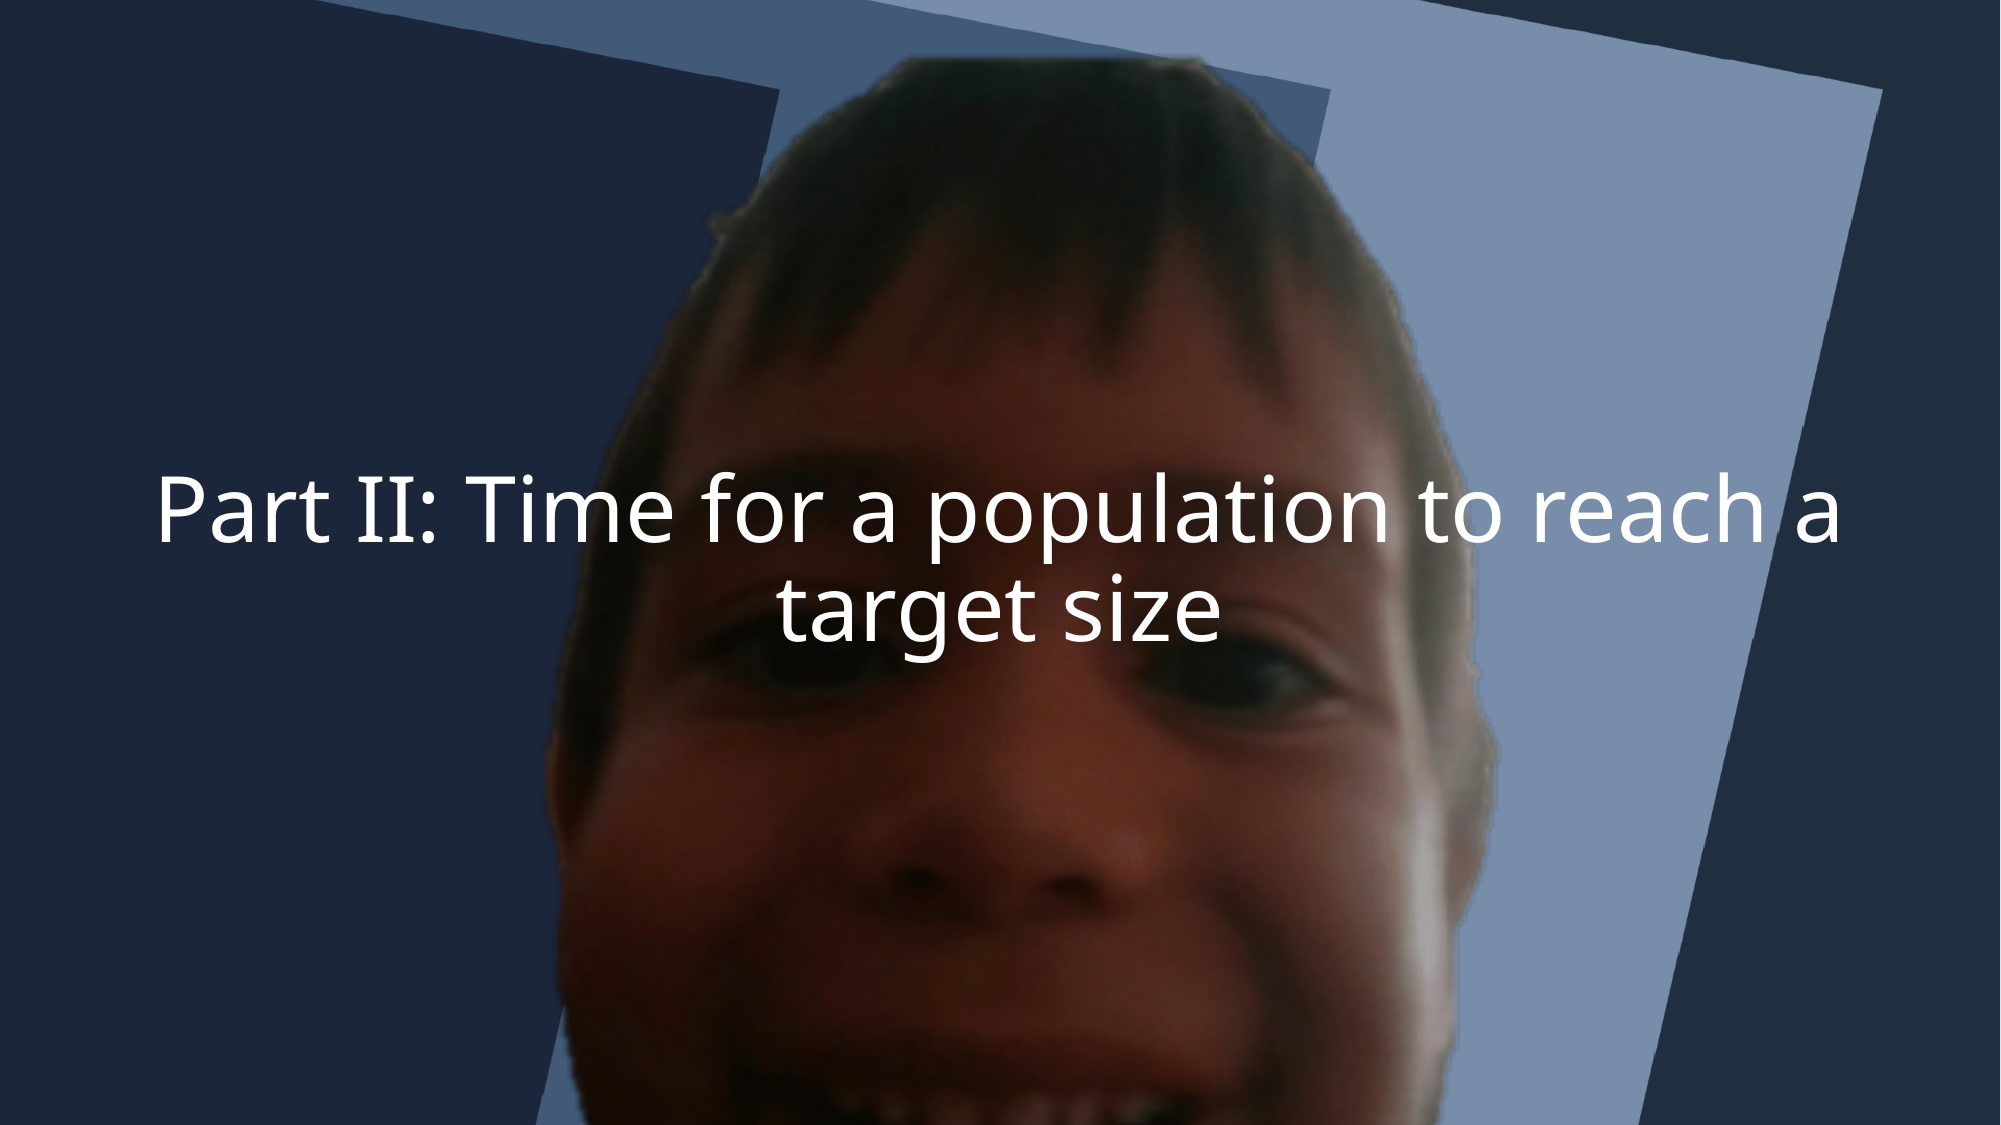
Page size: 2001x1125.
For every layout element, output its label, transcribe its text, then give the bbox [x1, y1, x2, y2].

title Part II: Time for a population to reach a target size [1631, 453, 1863, 672]
picture [0, 0, 2001, 1125]
title Part II: Time for a population to reach a target size [137, 453, 369, 672]
